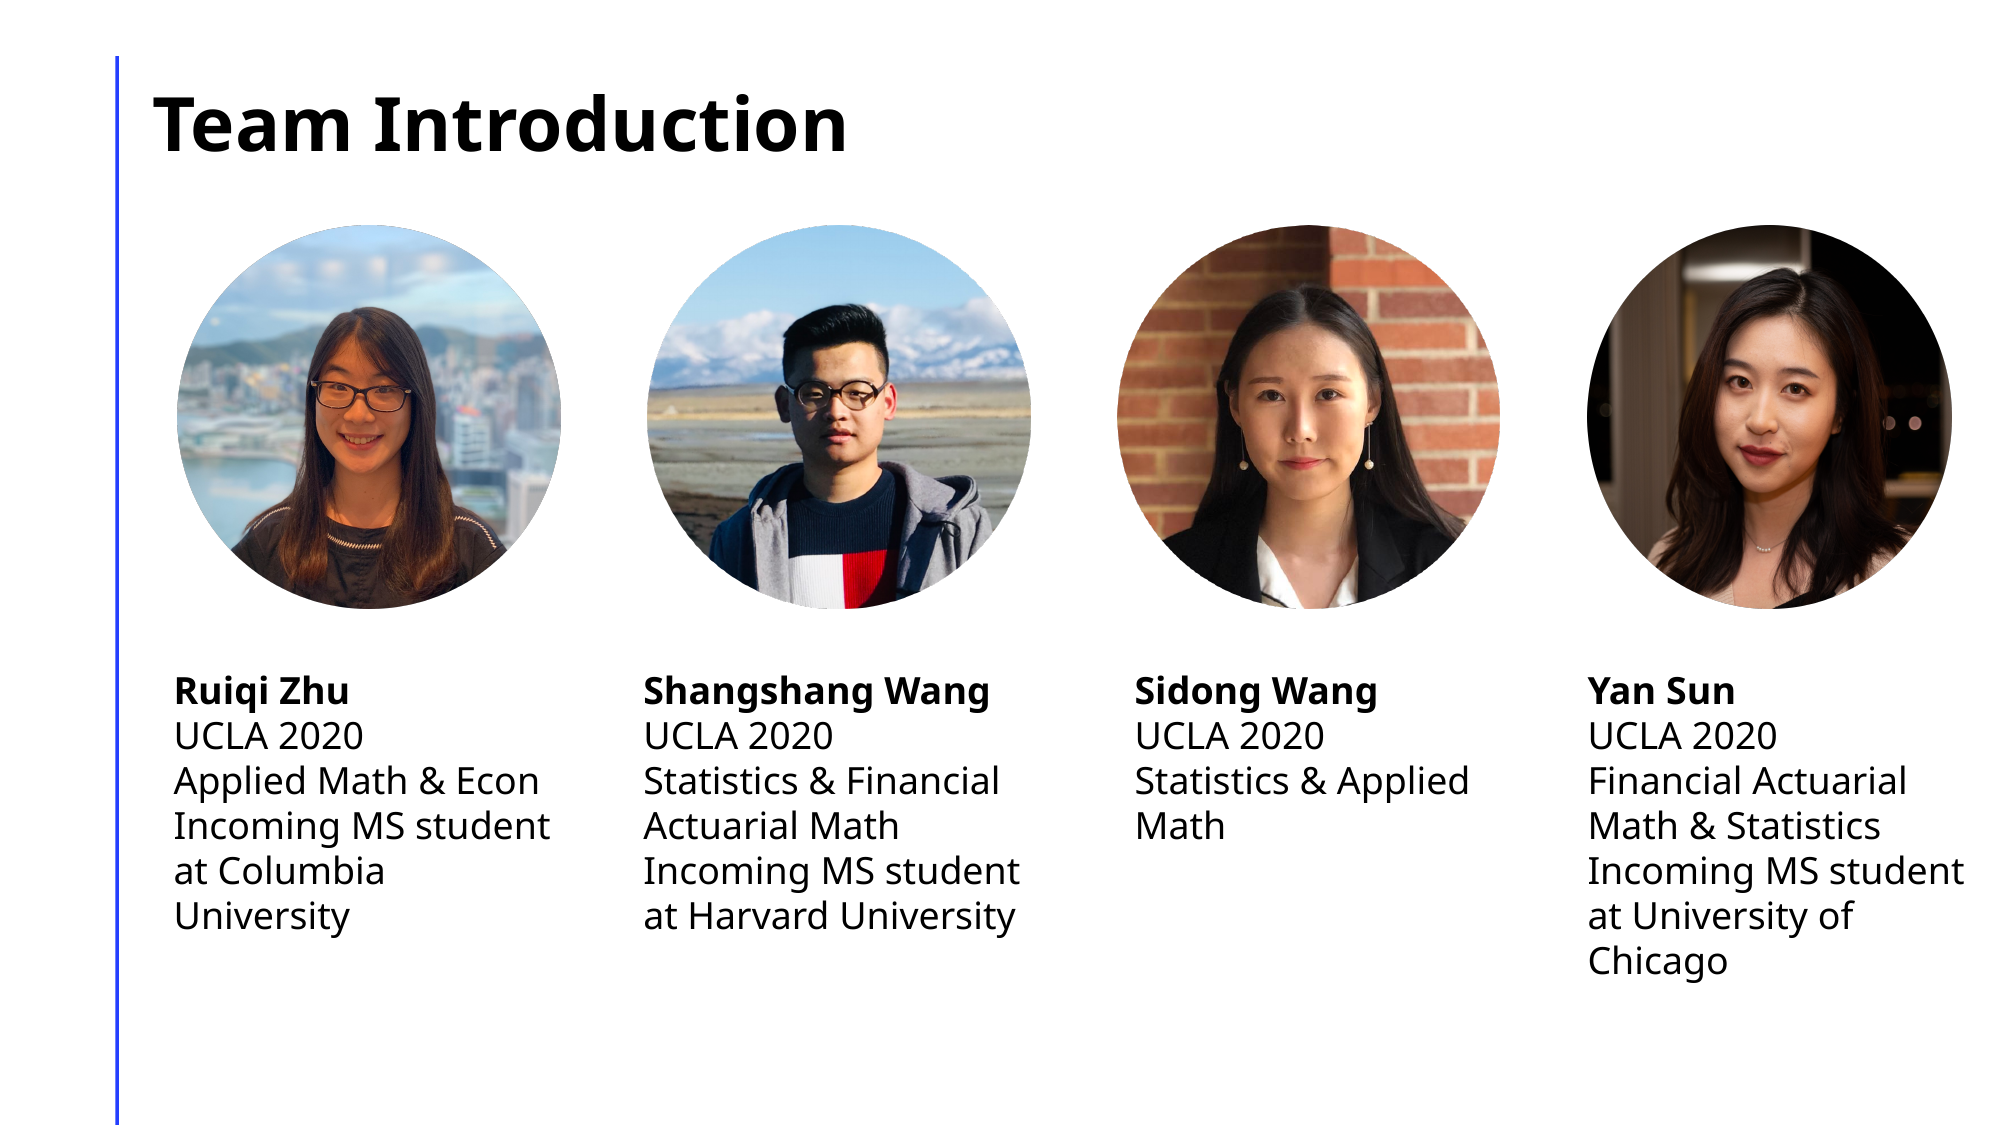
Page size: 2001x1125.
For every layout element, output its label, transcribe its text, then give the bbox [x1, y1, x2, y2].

text_box Shangshang Wang UCLA 2020 Statistics & Financial Actuarial Math Incoming MS student at Harvard University [628, 659, 1050, 990]
text_box Team Introduction [137, 18, 1017, 236]
picture [1587, 225, 1952, 609]
picture [177, 225, 561, 609]
text_box Ruiqi Zhu UCLA 2020 Applied Math & Econ Incoming MS student at Columbia University [158, 659, 580, 990]
text_box Sidong Wang UCLA 2020 Statistics & Applied Math [1119, 659, 1541, 900]
picture [647, 225, 1031, 609]
picture [1117, 225, 1500, 609]
text_box Yan Sun UCLA 2020 Financial Actuarial Math & Statistics Incoming MS student at University of Chicago [1572, 659, 1994, 1035]
